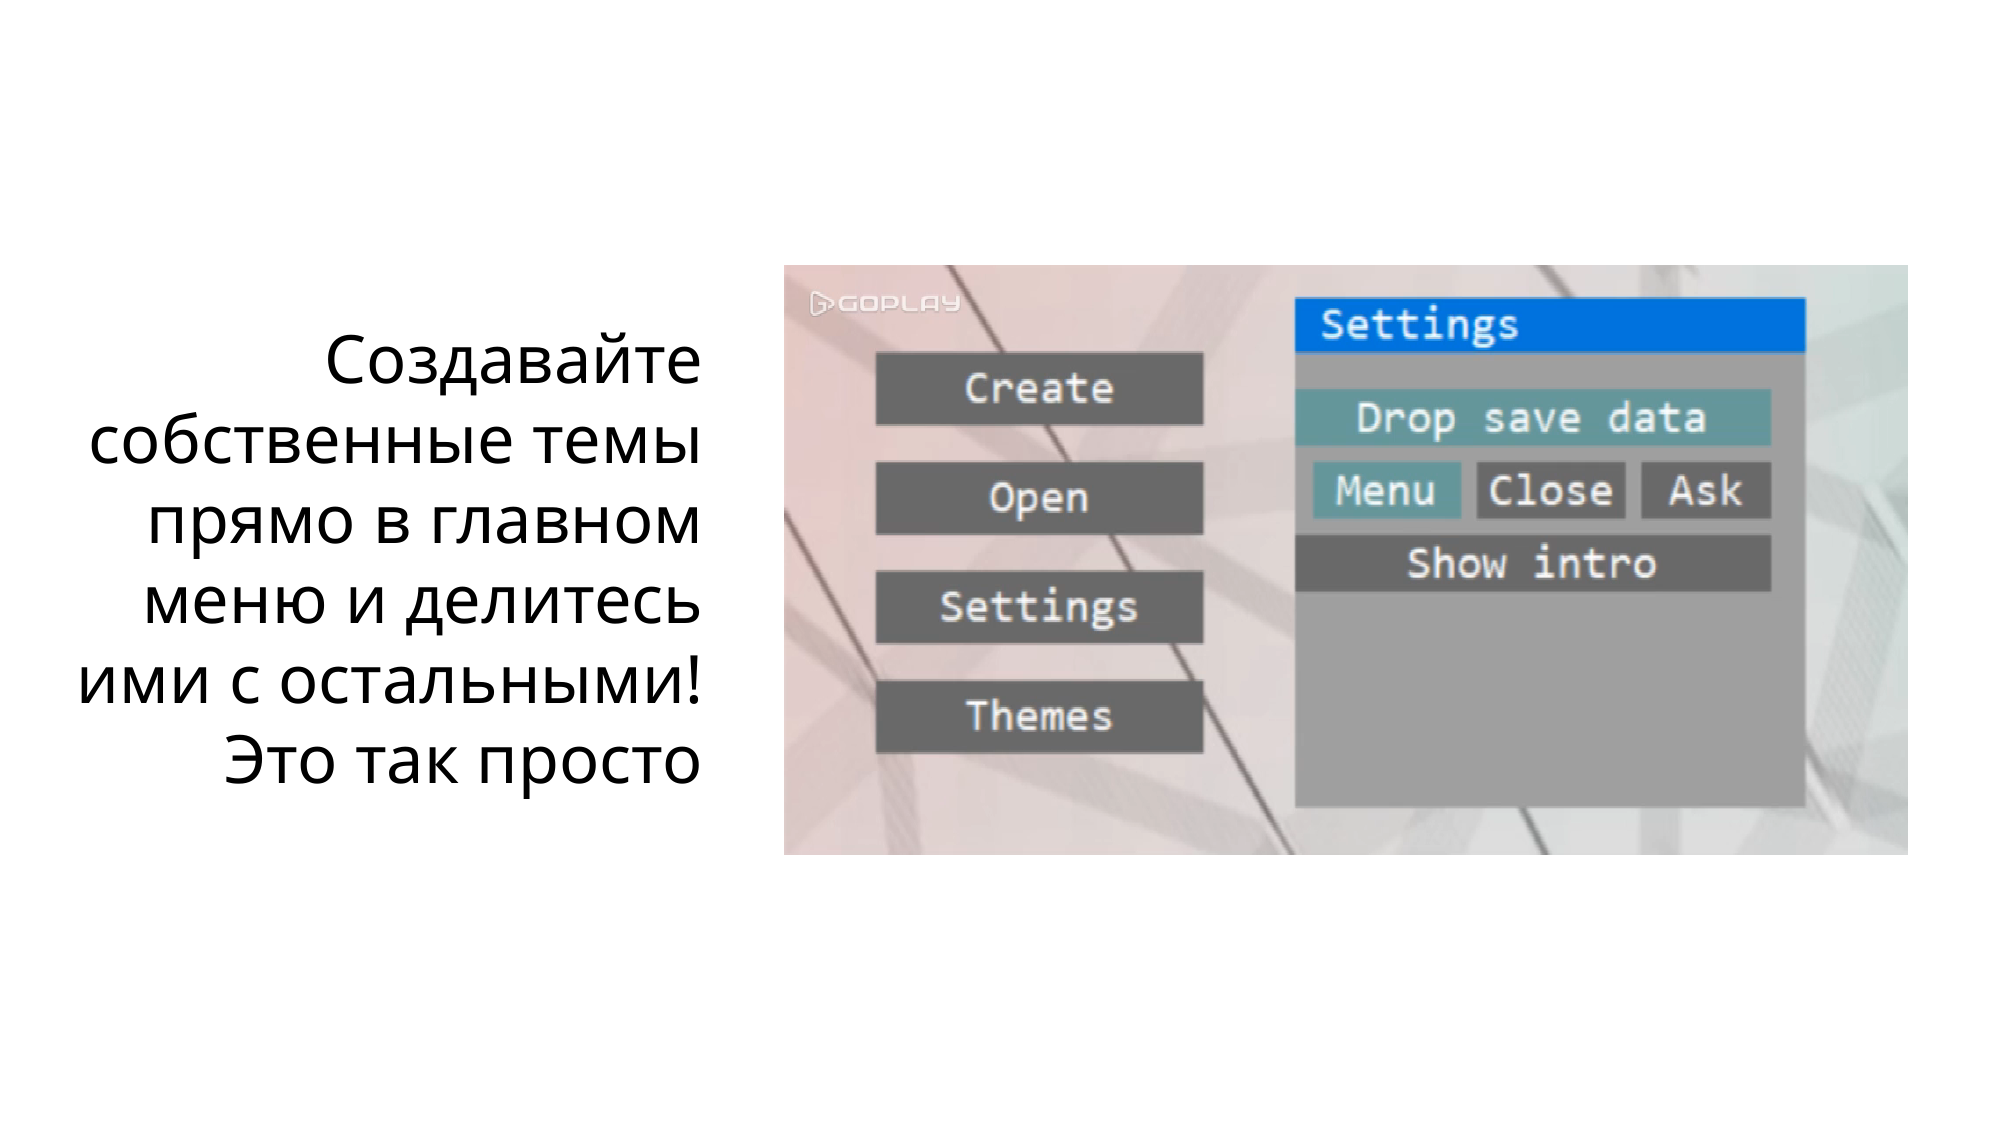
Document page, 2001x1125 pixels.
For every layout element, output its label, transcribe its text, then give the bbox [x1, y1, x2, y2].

text_box Создавайте собственные темы прямо в главном меню и делитесь ими с остальными! Это так просто [43, 309, 719, 805]
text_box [783, 264, 1909, 856]
